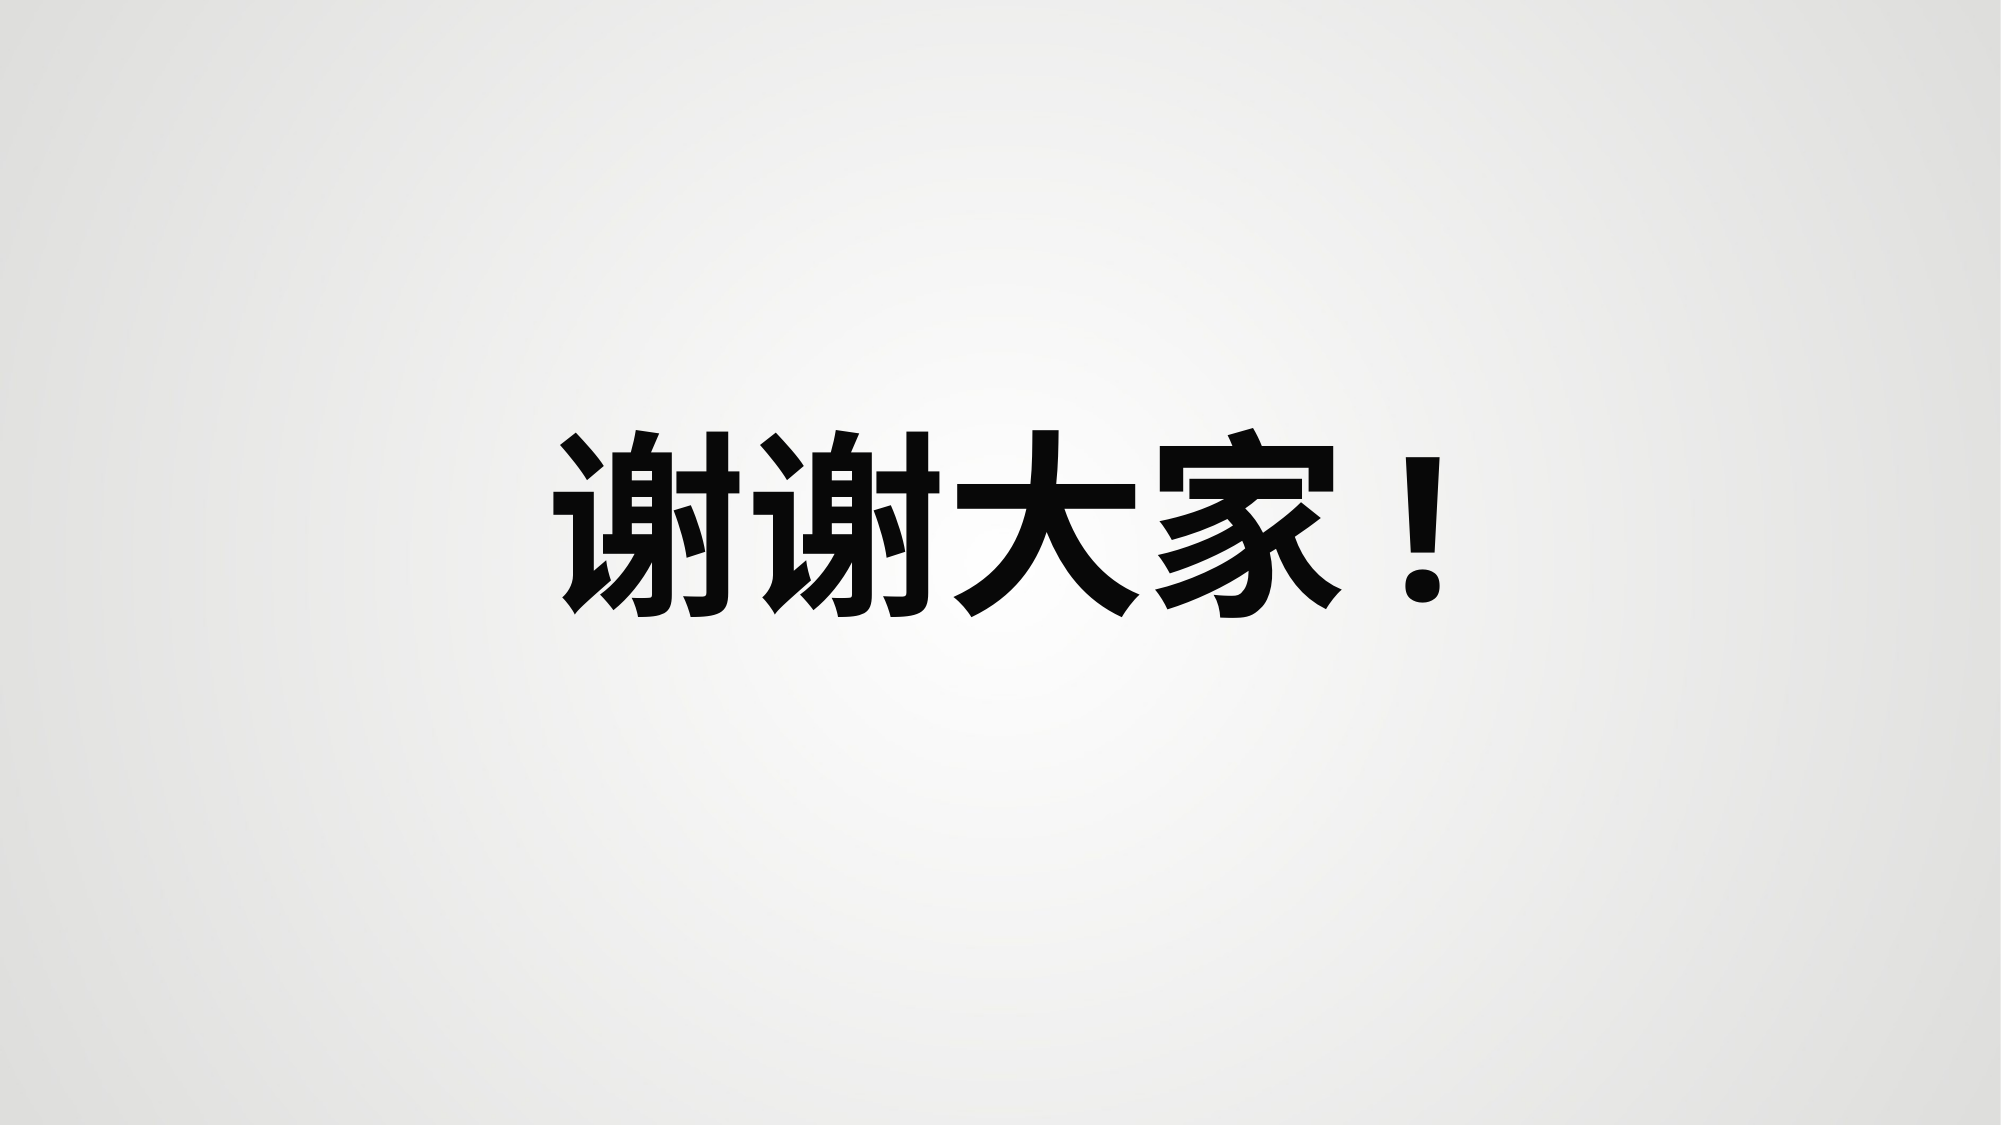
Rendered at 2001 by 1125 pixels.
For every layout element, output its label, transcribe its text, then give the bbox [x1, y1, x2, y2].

list 谢谢大家! [531, 392, 1501, 733]
picture [0, 0, 2001, 1125]
